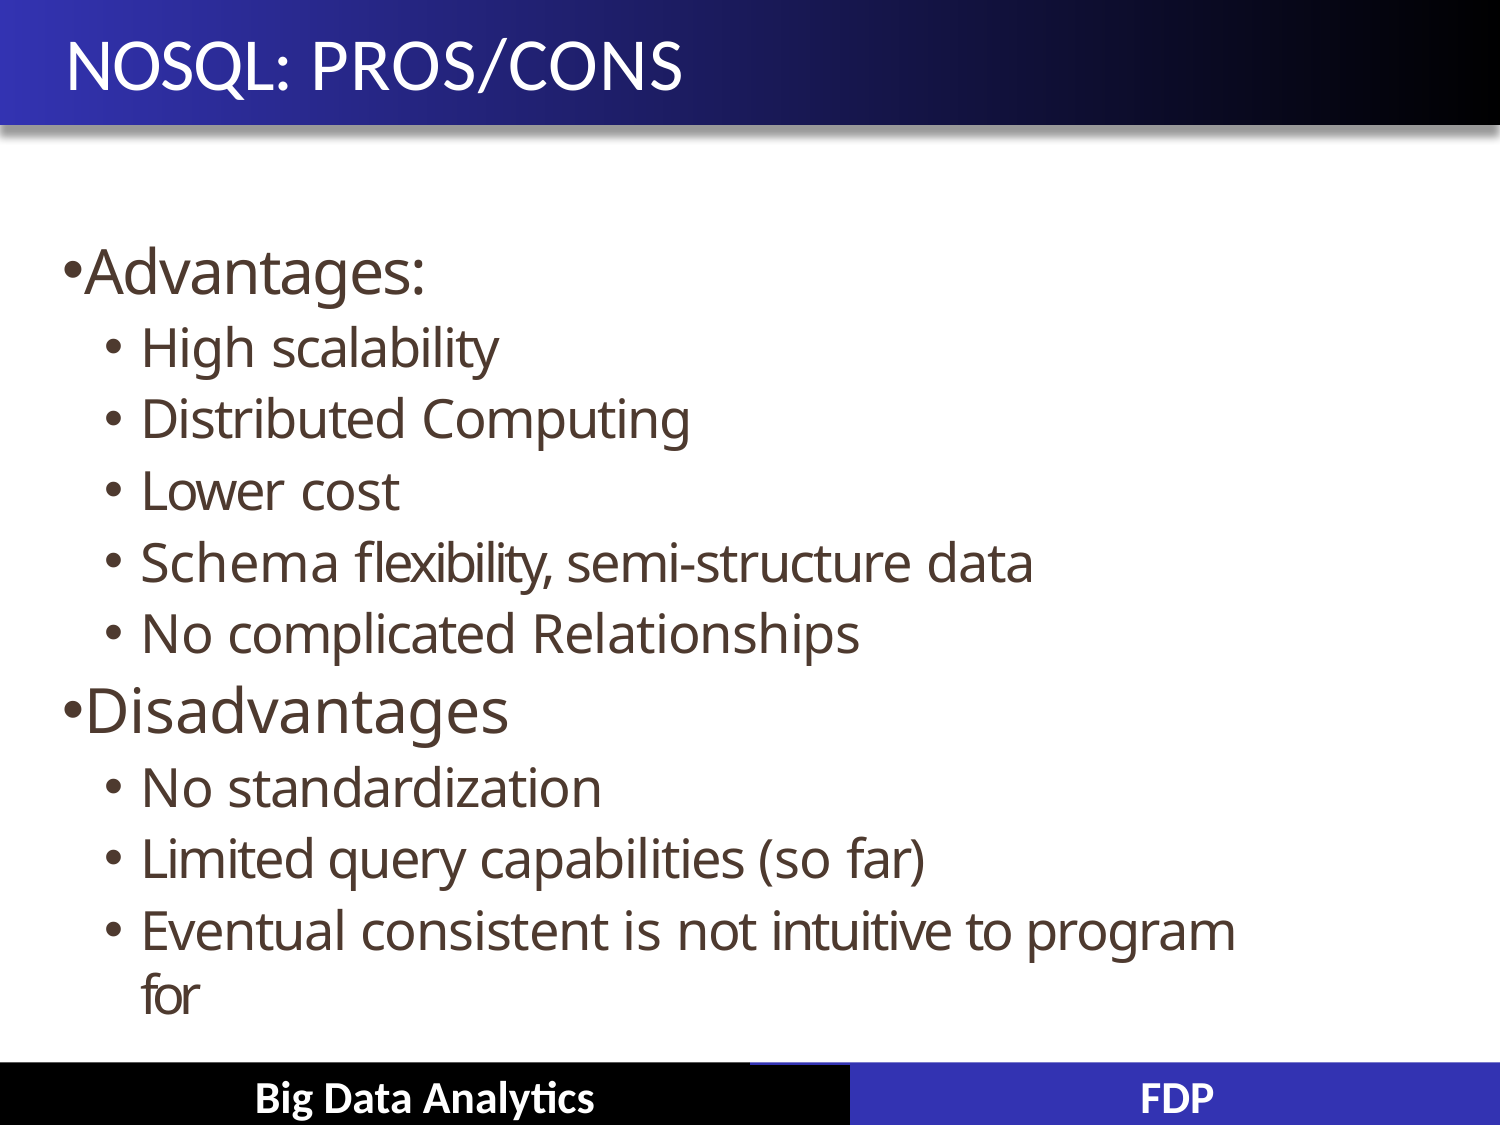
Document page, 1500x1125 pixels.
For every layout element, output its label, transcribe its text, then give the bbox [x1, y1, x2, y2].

text_box Advantages: High scalability Distributed Computing Lower cost Schema flexibility, semi-structure data No complicated Relationships Disadvantages No standardization Limited query capabilities (so far) Eventual consistent is not intuitive to program for [62, 221, 1307, 1026]
text_box Big Data Analytics [0, 1065, 850, 1125]
title NOSQL: PROS/CONS [62, 0, 733, 155]
text_box FDP [854, 1065, 1500, 1125]
